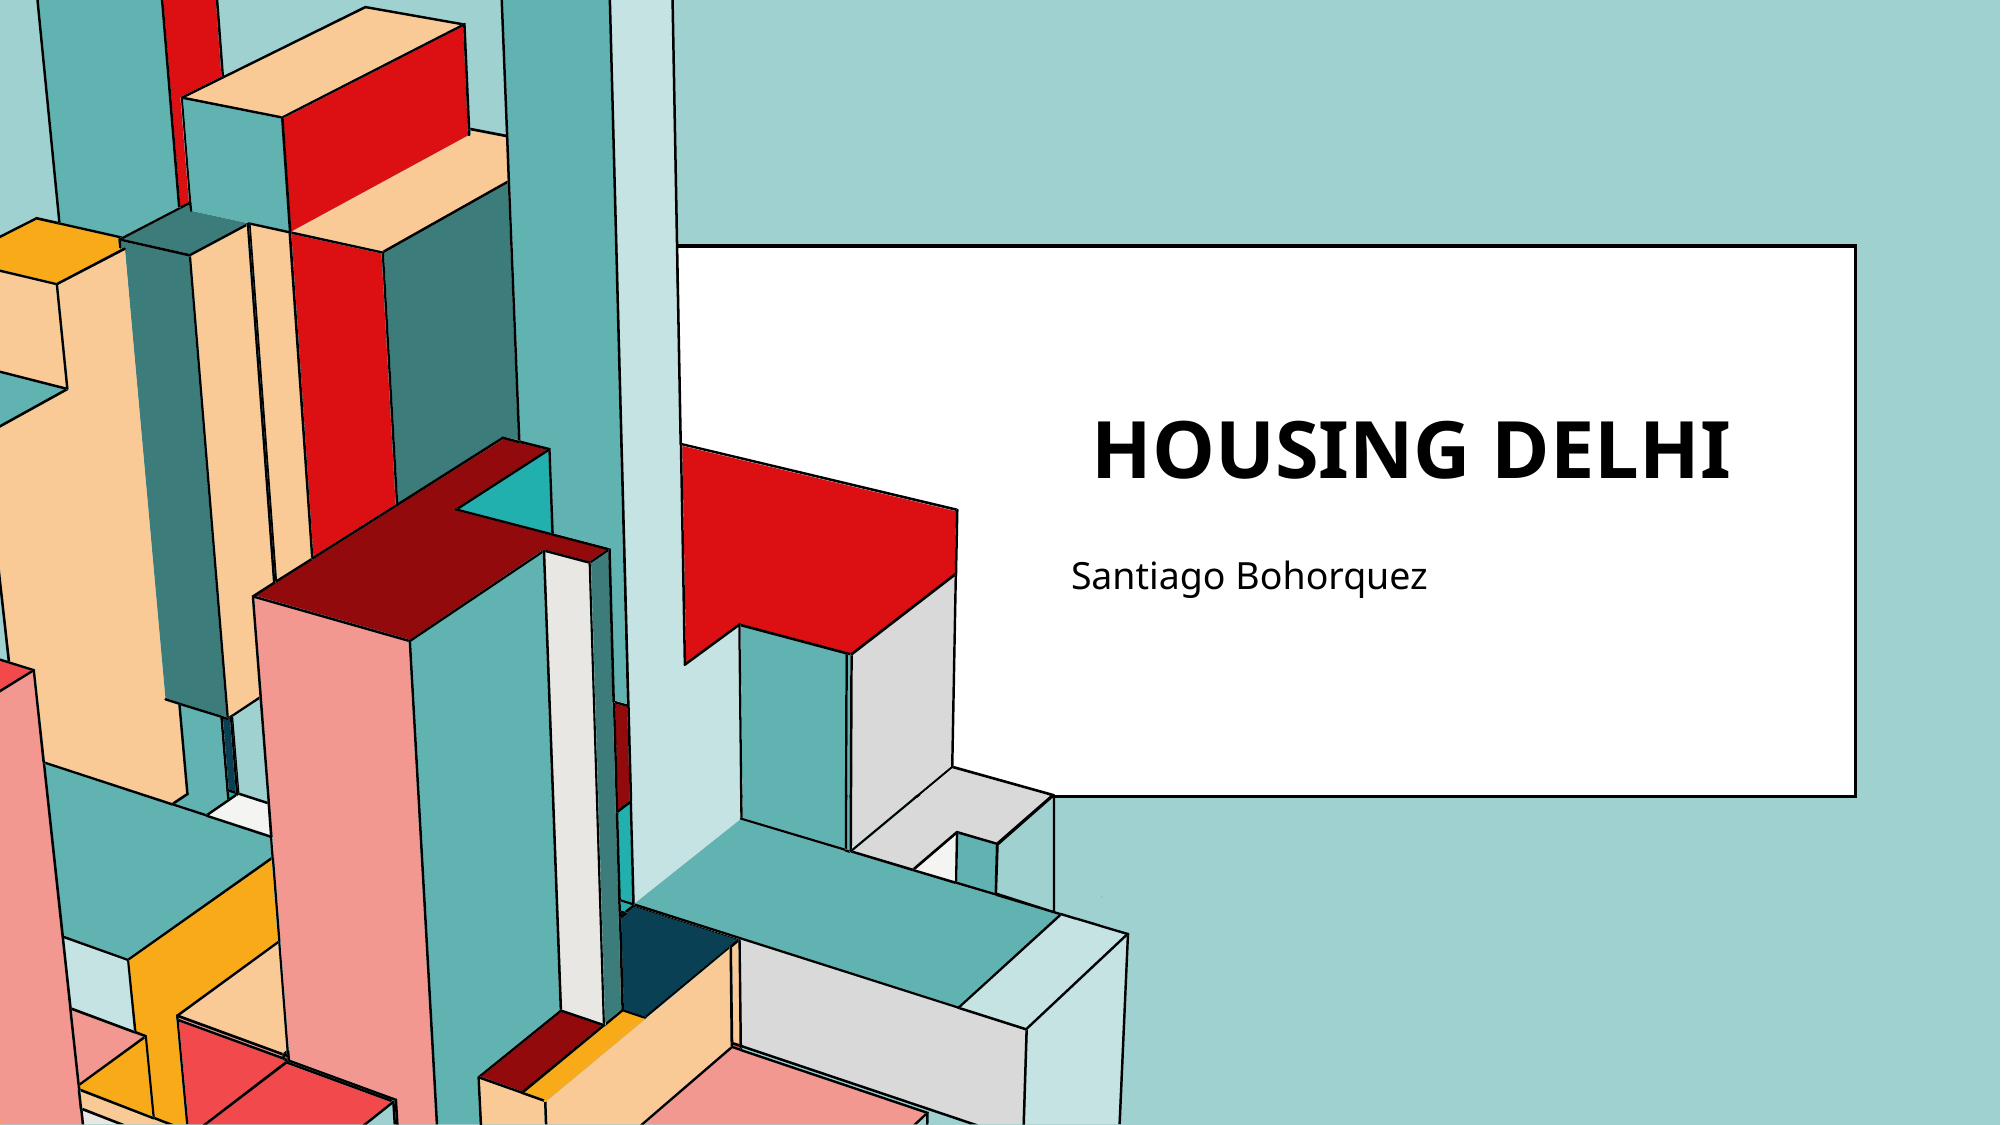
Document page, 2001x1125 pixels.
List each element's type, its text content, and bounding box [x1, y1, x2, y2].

title Housing Delhi [1056, 248, 1775, 503]
subtitle Santiago Bohorquez [1056, 549, 1775, 769]
